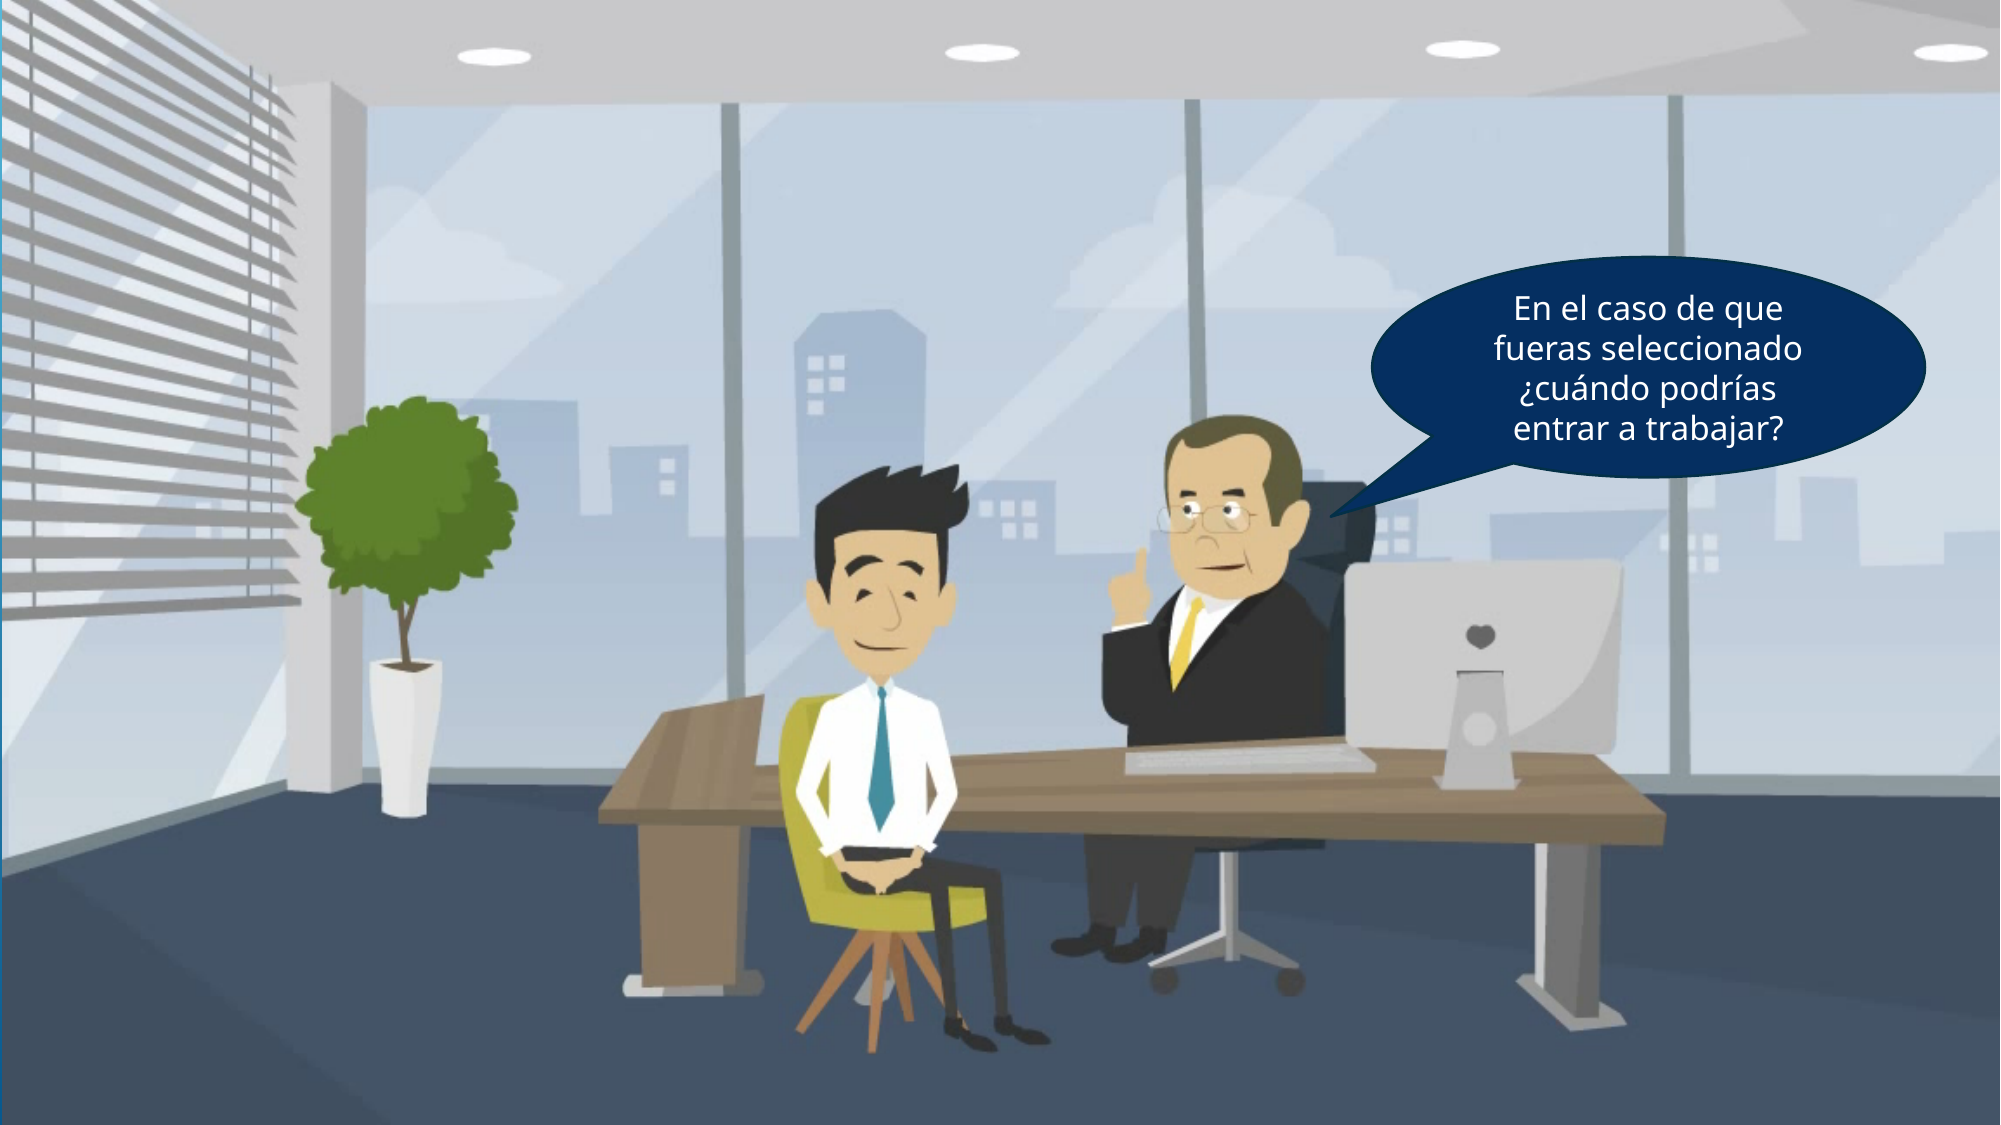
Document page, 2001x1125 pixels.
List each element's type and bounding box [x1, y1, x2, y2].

text_box [1, 0, 2000, 1125]
